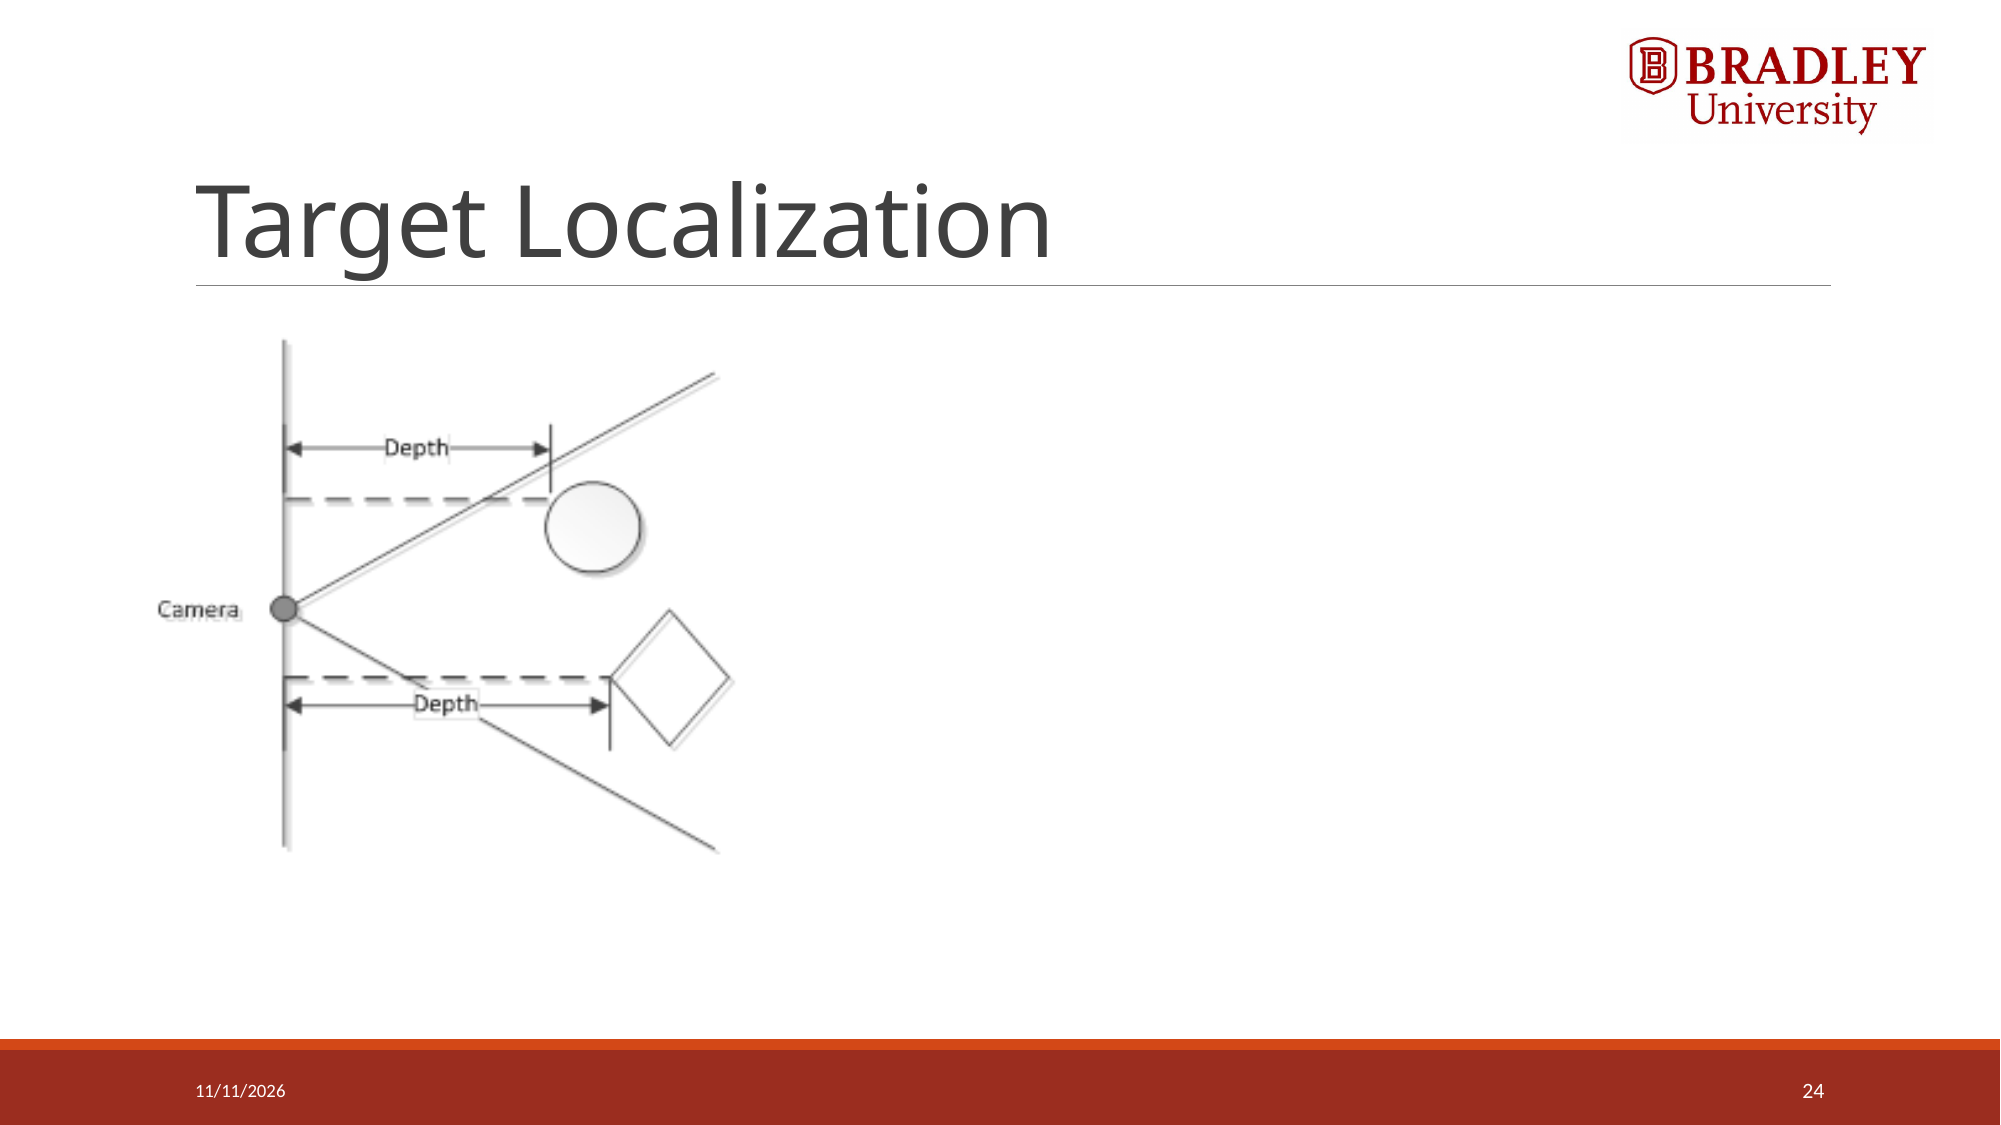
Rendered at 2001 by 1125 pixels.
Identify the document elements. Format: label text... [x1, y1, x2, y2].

slide_number 24 [1624, 1059, 1840, 1120]
title Target Localization [180, 47, 1830, 285]
picture [132, 336, 744, 863]
picture [1621, 27, 1935, 144]
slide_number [180, 1059, 586, 1120]
